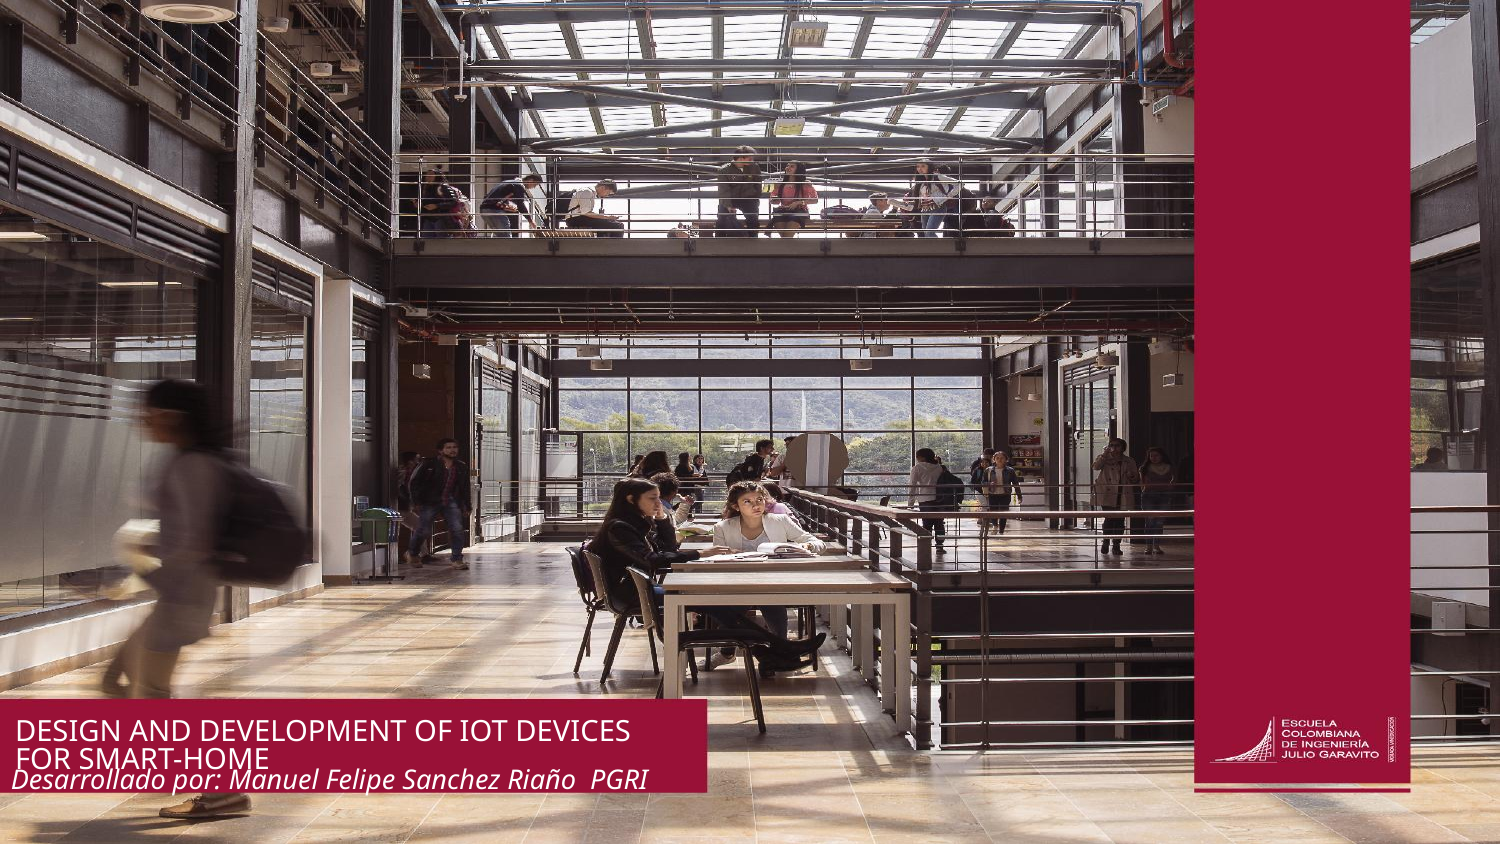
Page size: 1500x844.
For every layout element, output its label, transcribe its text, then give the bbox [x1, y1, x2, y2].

subtitle Desarrollado por: Manuel Felipe Sanchez Riaño PGRI [0, 765, 676, 798]
picture [0, 0, 1500, 844]
title DESIGN AND DEVELOPMENT OF IOT DEVICES FOR SMART-HOME [0, 714, 697, 769]
